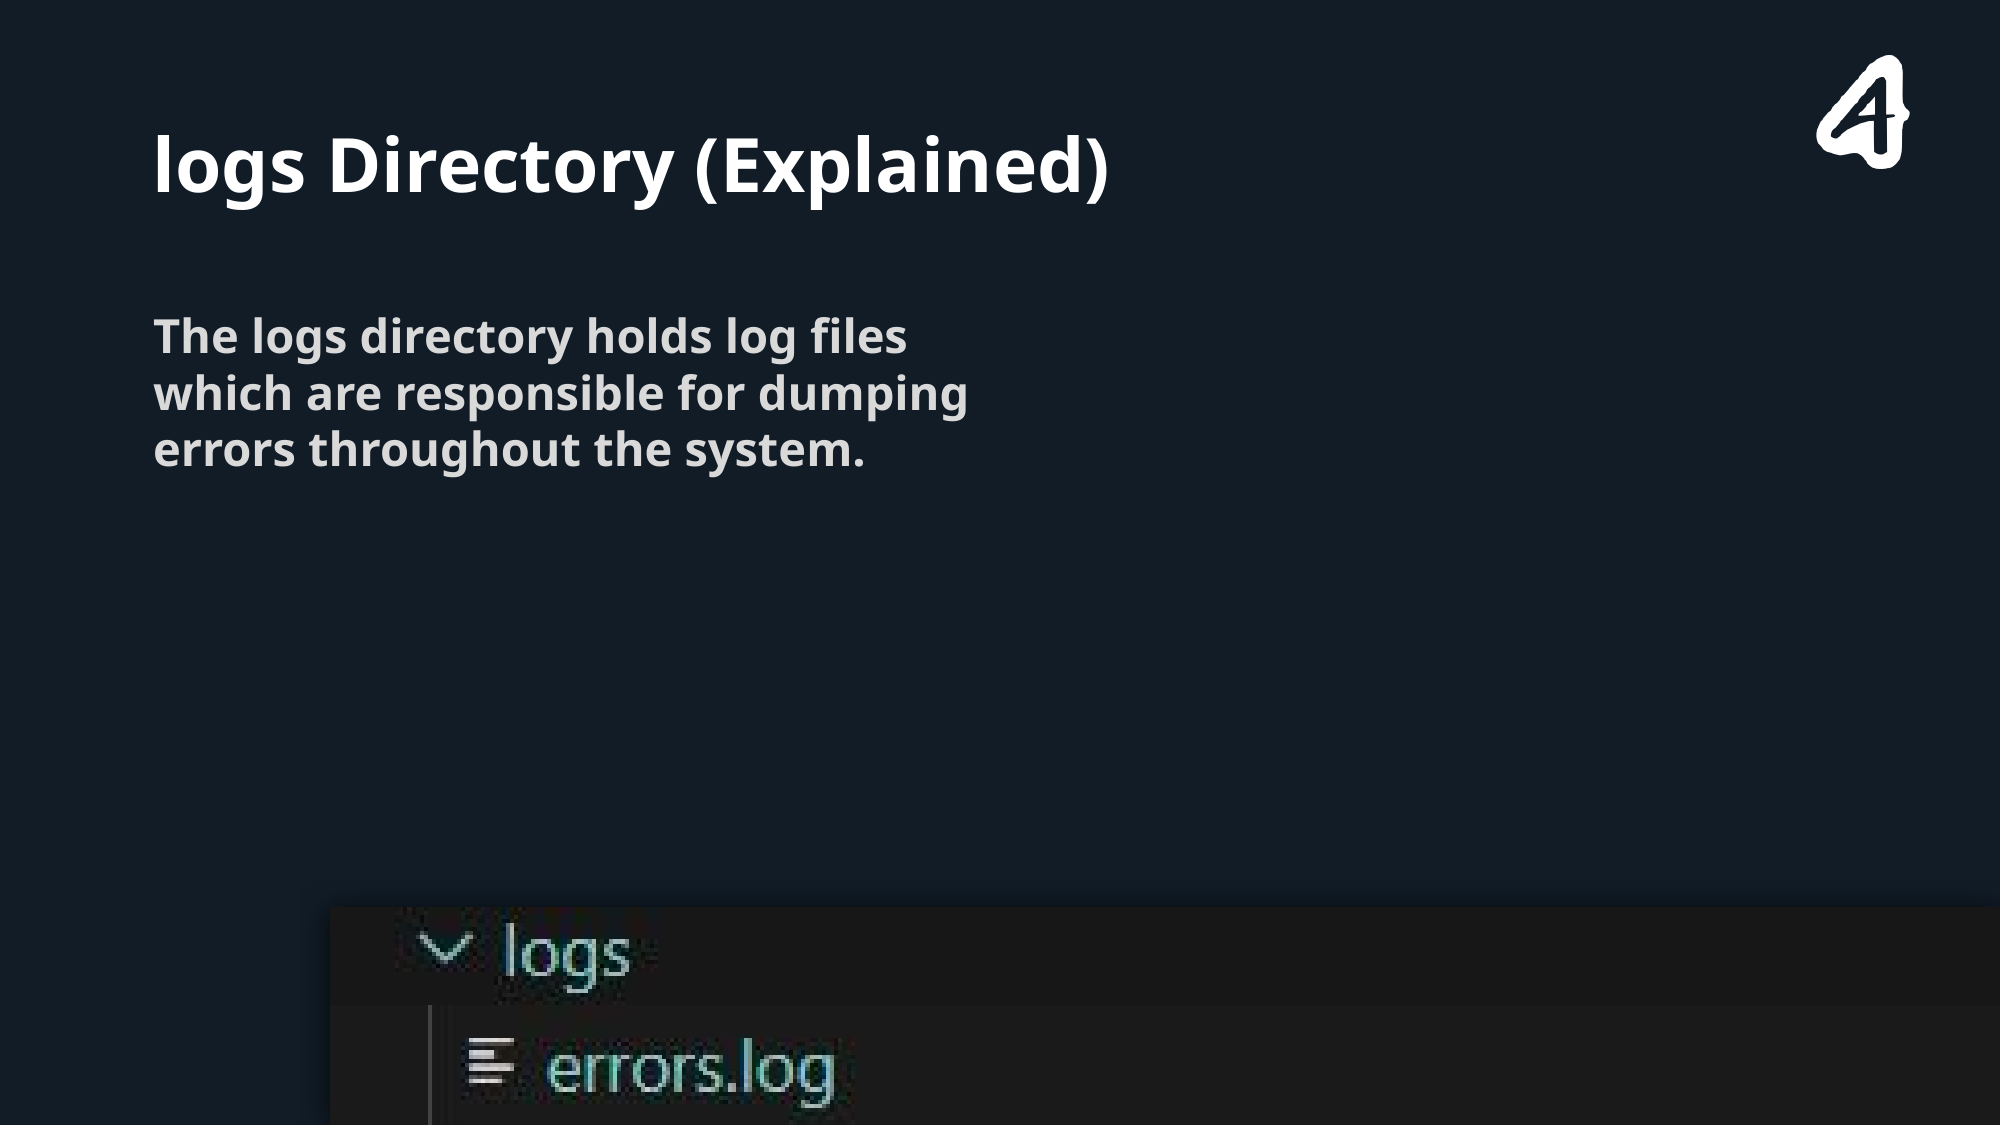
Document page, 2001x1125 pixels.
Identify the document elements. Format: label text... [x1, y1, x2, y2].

picture [1805, 55, 1920, 169]
list The logs directory holds log files which are responsible for dumping errors throughout the system. [137, 299, 1035, 528]
picture [330, 907, 2000, 1125]
title logs Directory (Explained) [137, 59, 1863, 278]
